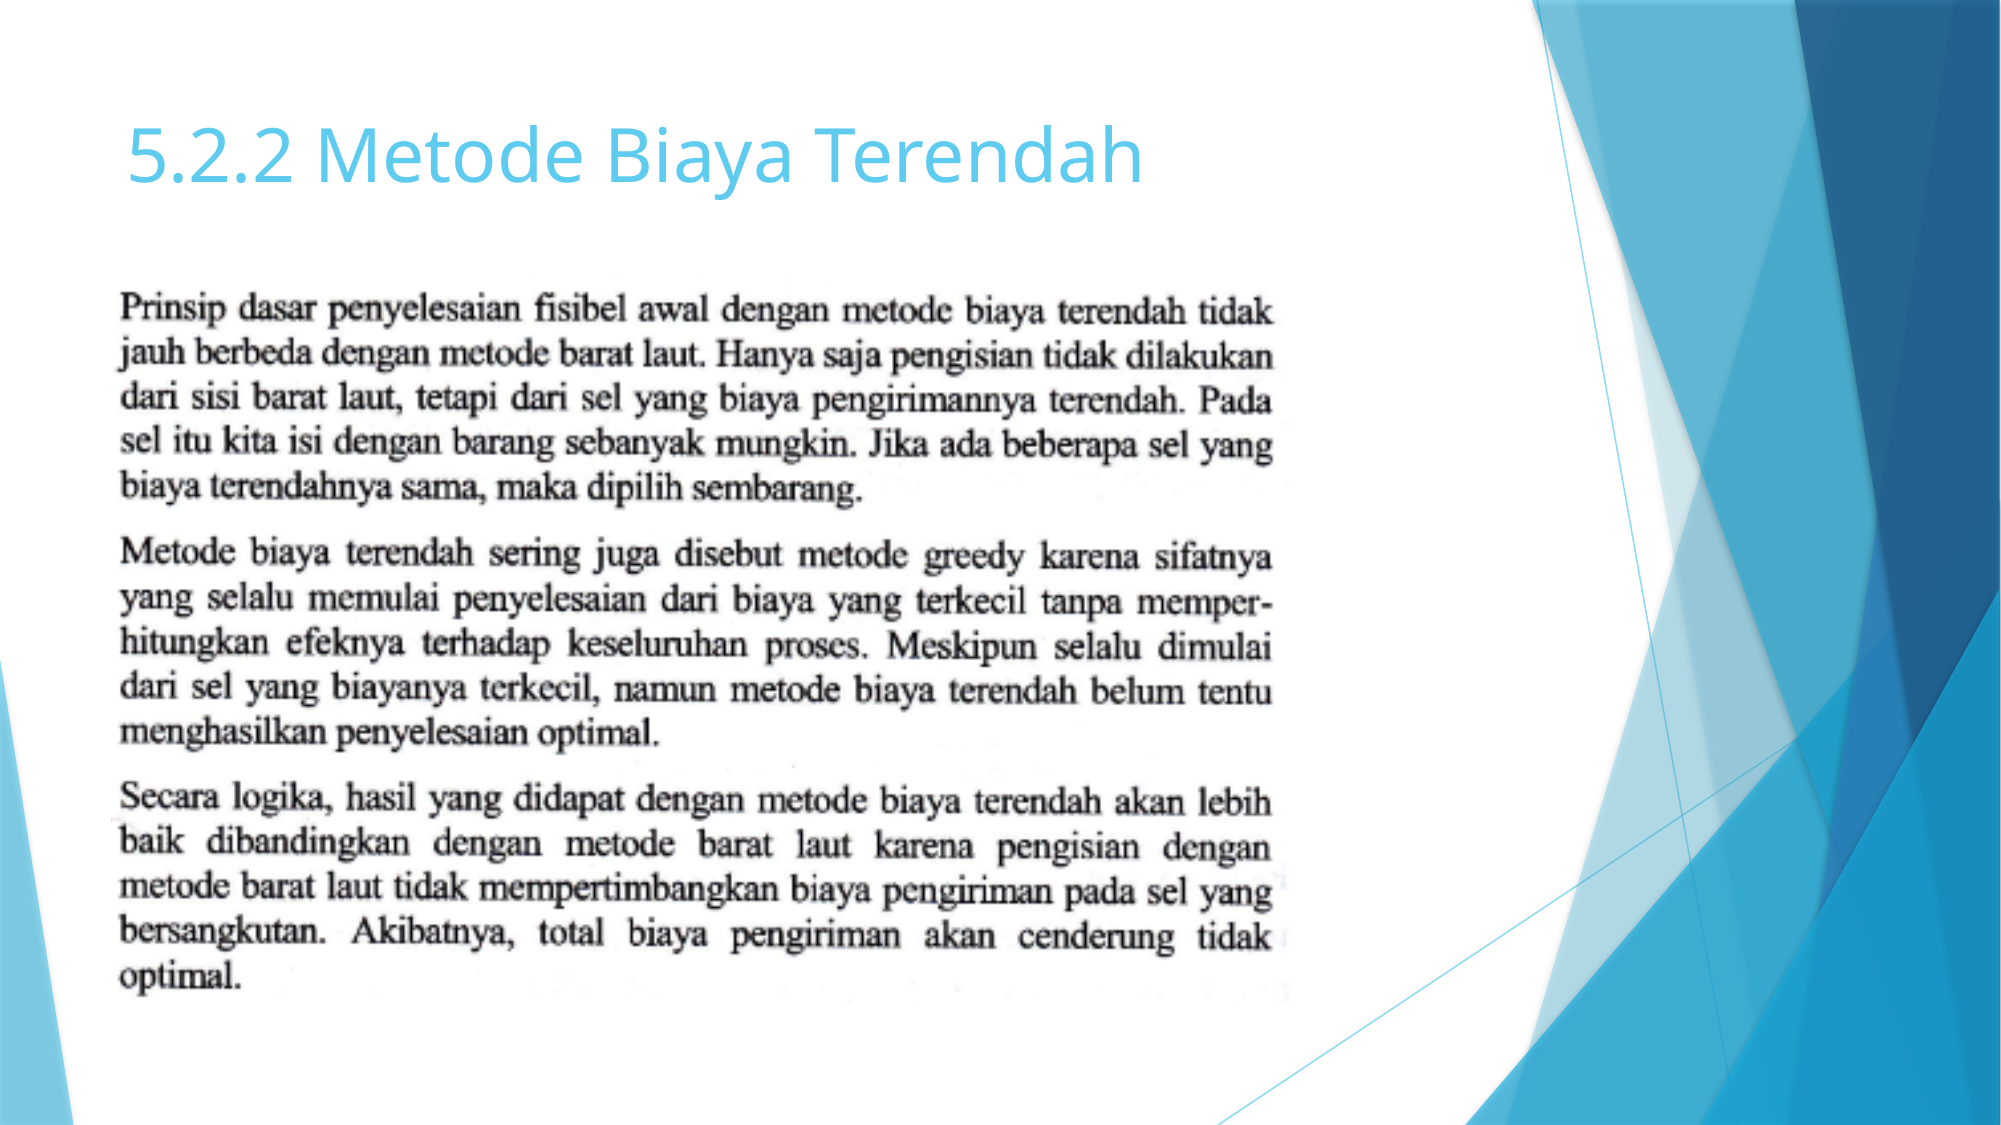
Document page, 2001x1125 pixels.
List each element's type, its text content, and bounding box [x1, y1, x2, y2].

title 5.2.2 Metode Biaya Terendah [111, 99, 1522, 317]
picture [110, 276, 1293, 1008]
